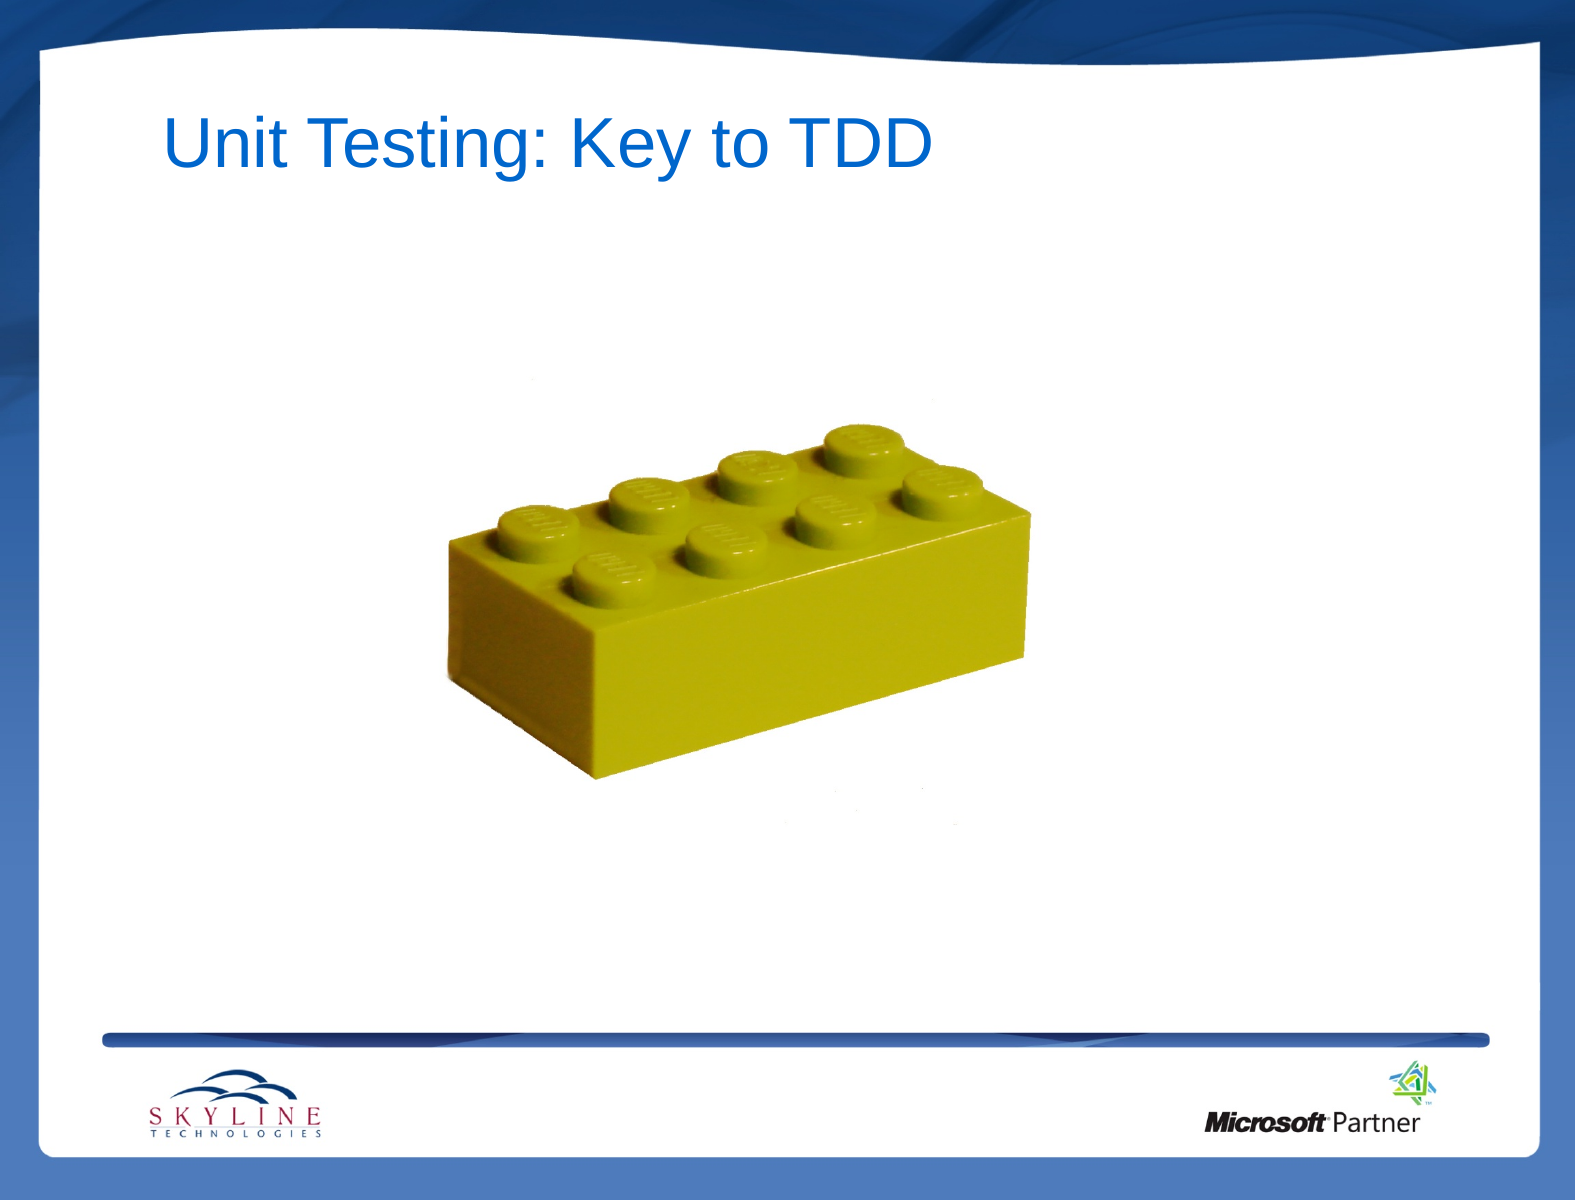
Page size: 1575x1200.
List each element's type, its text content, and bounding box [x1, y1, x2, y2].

text_box [147, 243, 1468, 1026]
picture [0, 0, 1575, 1200]
title Unit Testing: Key to TDD [146, 62, 1356, 218]
